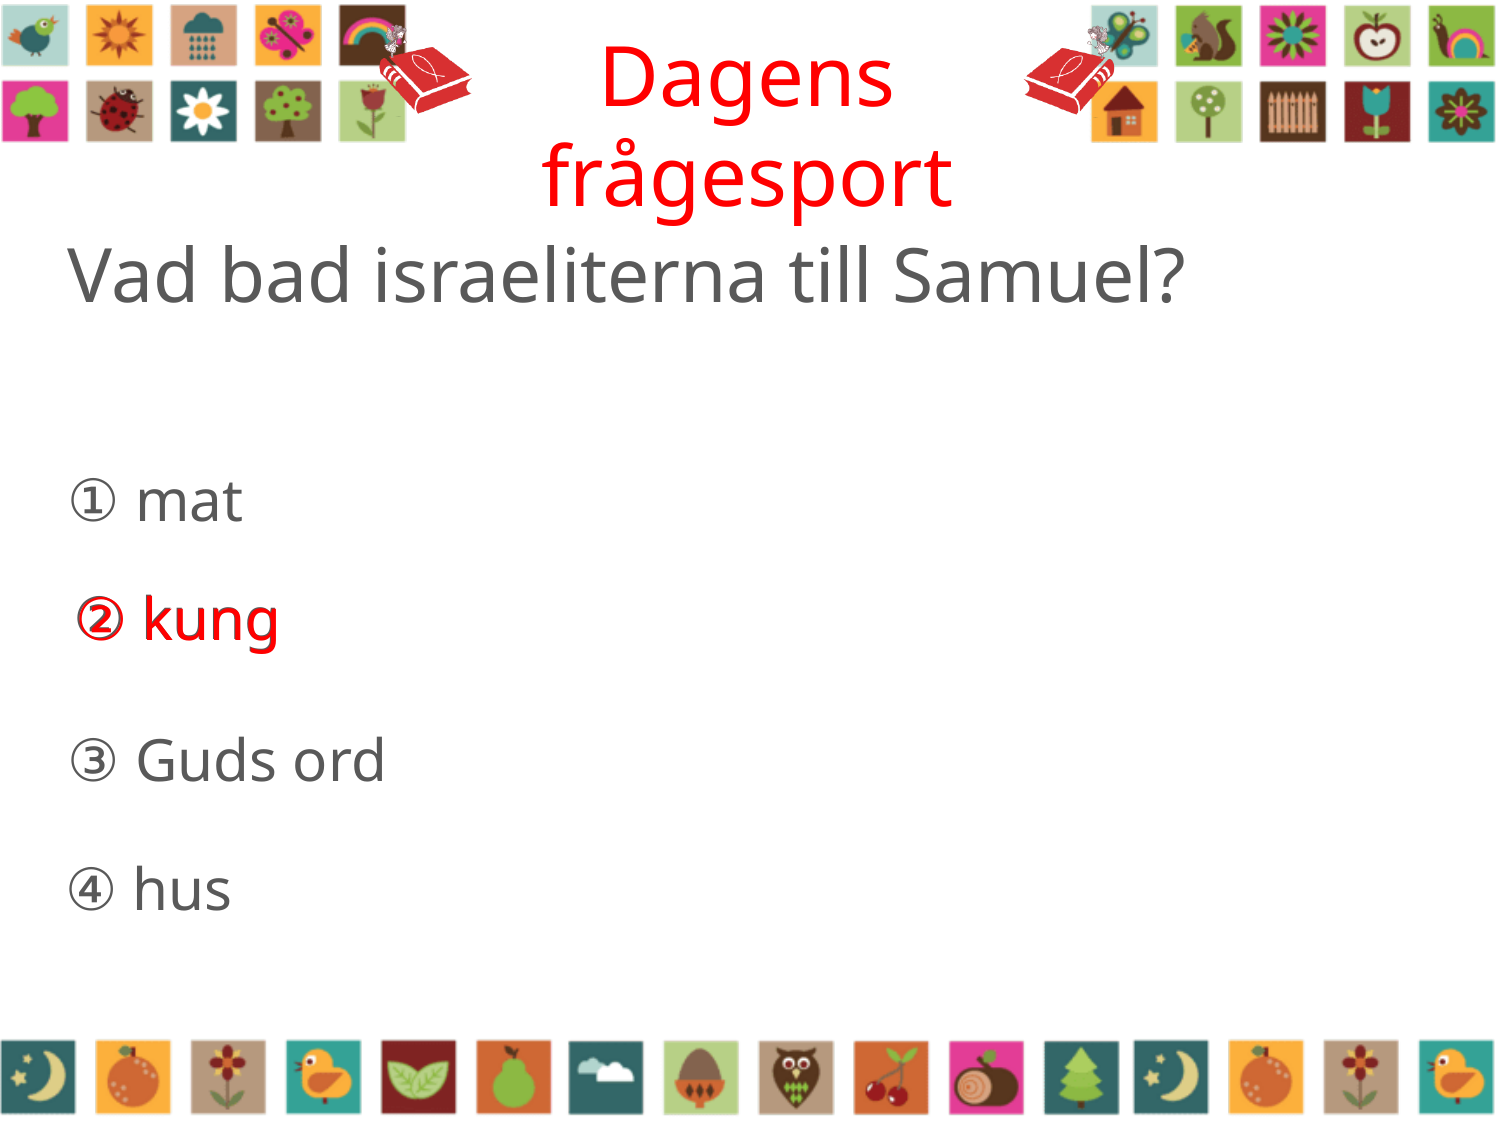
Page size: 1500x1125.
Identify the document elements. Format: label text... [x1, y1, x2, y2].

text_box ② kung [60, 574, 1490, 660]
picture [0, 3, 504, 150]
picture [992, 3, 1500, 150]
text_box ① mat [53, 456, 1436, 541]
text_box Vad bad israeliterna till Samuel? [53, 219, 1436, 325]
text_box ③ Guds ord [53, 716, 1483, 801]
text_box ④ hus [50, 844, 1480, 930]
text_box Dagens frågesport [414, 16, 1080, 219]
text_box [0, 1028, 1500, 1118]
